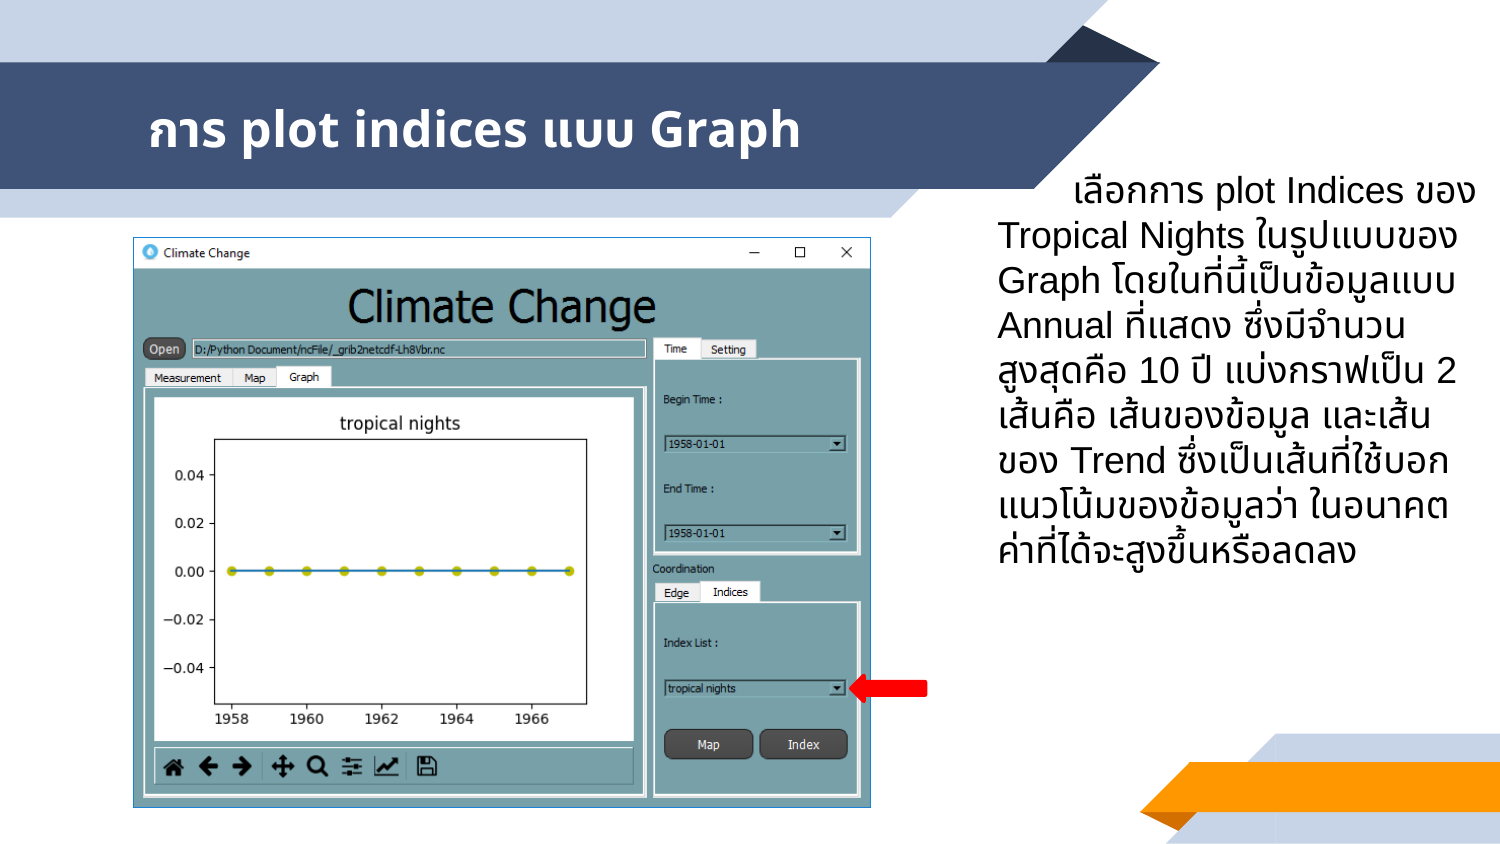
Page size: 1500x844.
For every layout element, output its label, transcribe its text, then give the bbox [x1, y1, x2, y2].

picture [133, 237, 871, 808]
title การ plot indices แบบ Graph [133, 64, 1035, 190]
list เลือกการ plot Indices ของ Tropical Nights ในรูปแบบของ Graph โดยในที่นี้เป็นข้อมูลแบบ Annual ที่แสดง ซึ่งมีจำนวนสูงสุดคือ 10 ปี แบ่งกราฟเป็น 2 เส้นคือ เส้นของข้อมูล และเส้นของ Trend ซึ่งเป็นเส้นที่ใช้บอกแนวโน้มของข้อมูลว่า ในอนาคตค่าที่ได้จะสูงขึ้นหรือลดลง [982, 150, 1500, 654]
text_box [875, 679, 928, 697]
